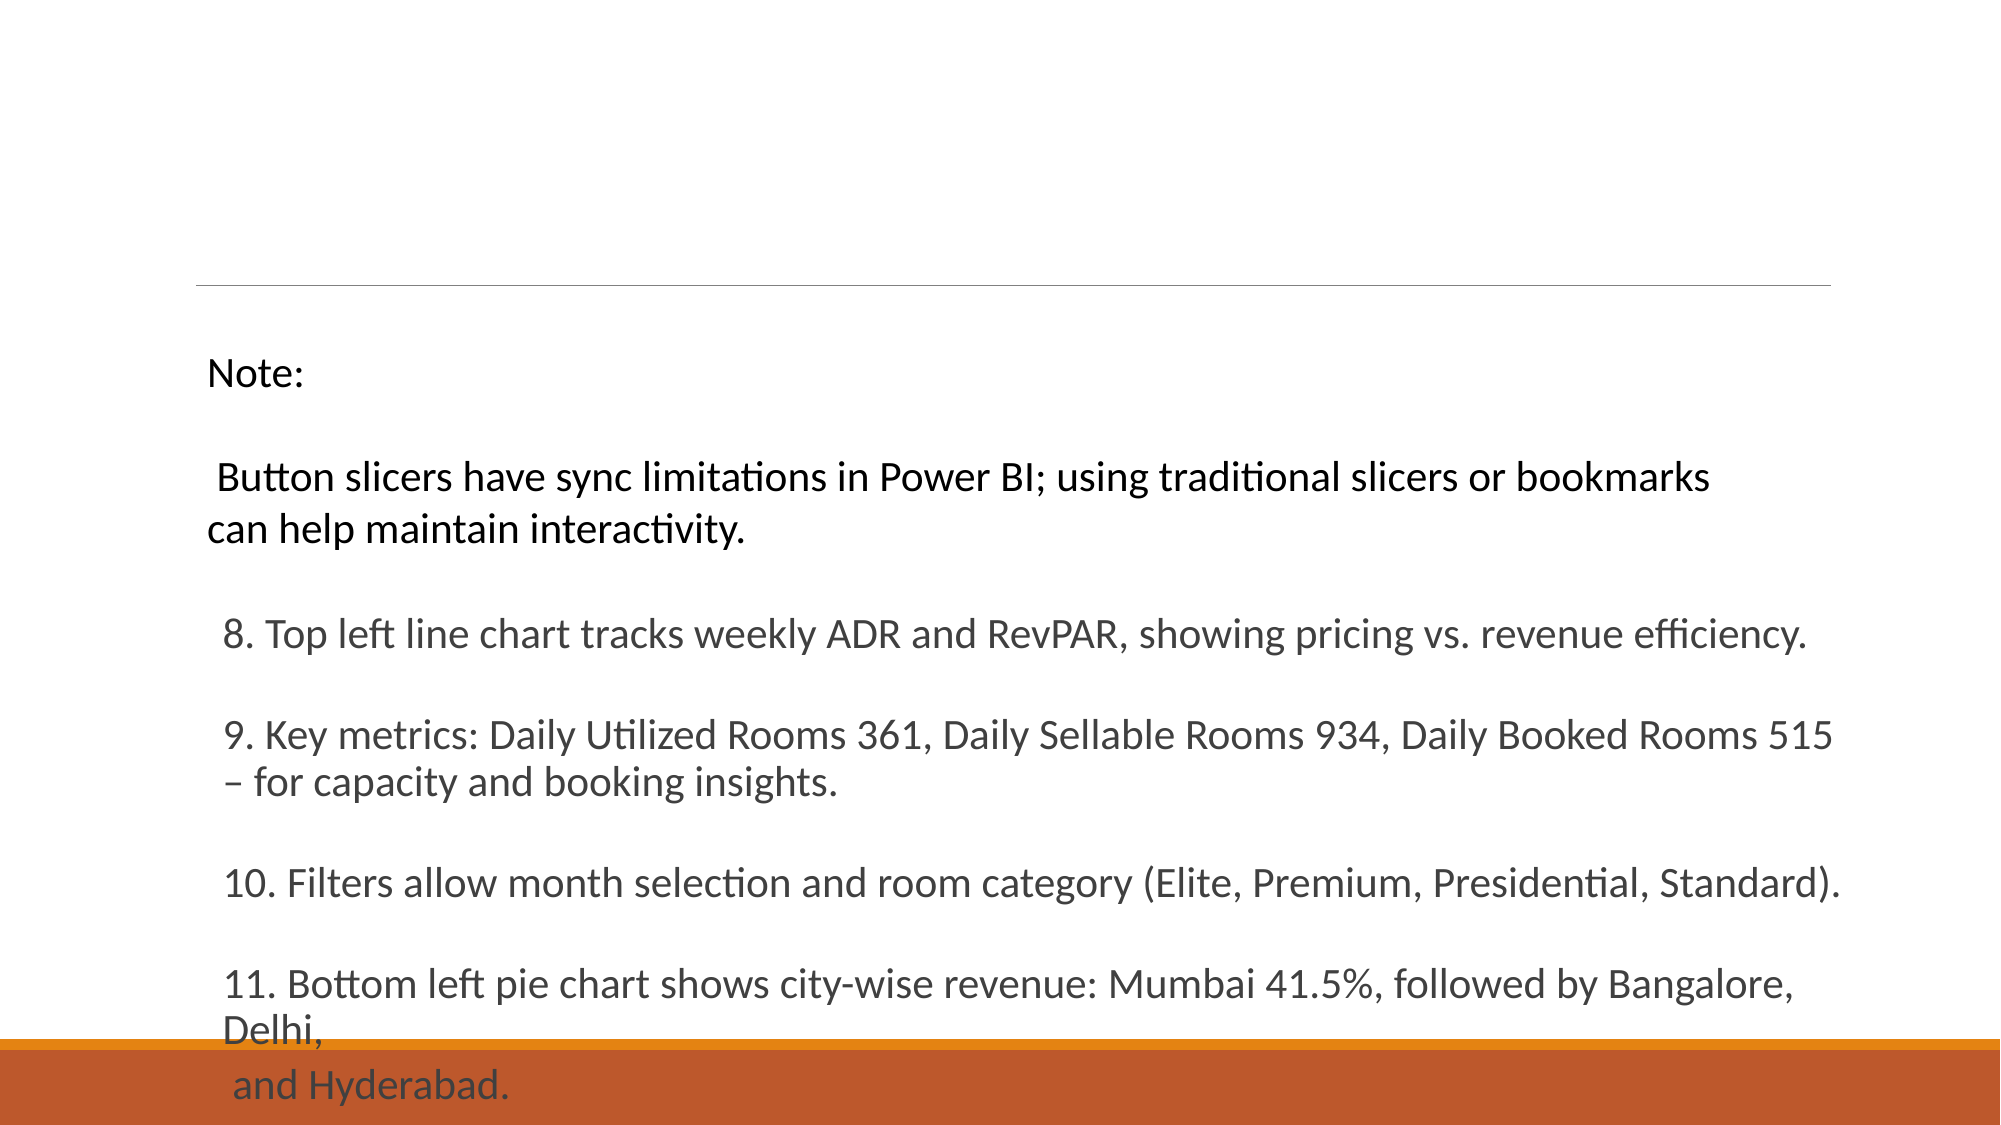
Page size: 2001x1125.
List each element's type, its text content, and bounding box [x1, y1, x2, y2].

list Note: Button slicers have sync limitations in Power BI; using traditional slicers or bookmarks can help maintain interactivity. 8. Top left line chart tracks weekly ADR and RevPAR, showing pricing vs. revenue efficiency. 9. Key metrics: Daily Utilized Rooms 361, Daily Sellable Rooms 934, Daily Booked Rooms 515 – for capacity and booking insights. 10. Filters allow month selection and room category (Elite, Premium, Presidential, Standard). 11. Bottom left pie chart shows city-wise revenue: Mumbai 41.5%, followed by Bangalore, Delhi, and Hyderabad. [206, 337, 1857, 1125]
